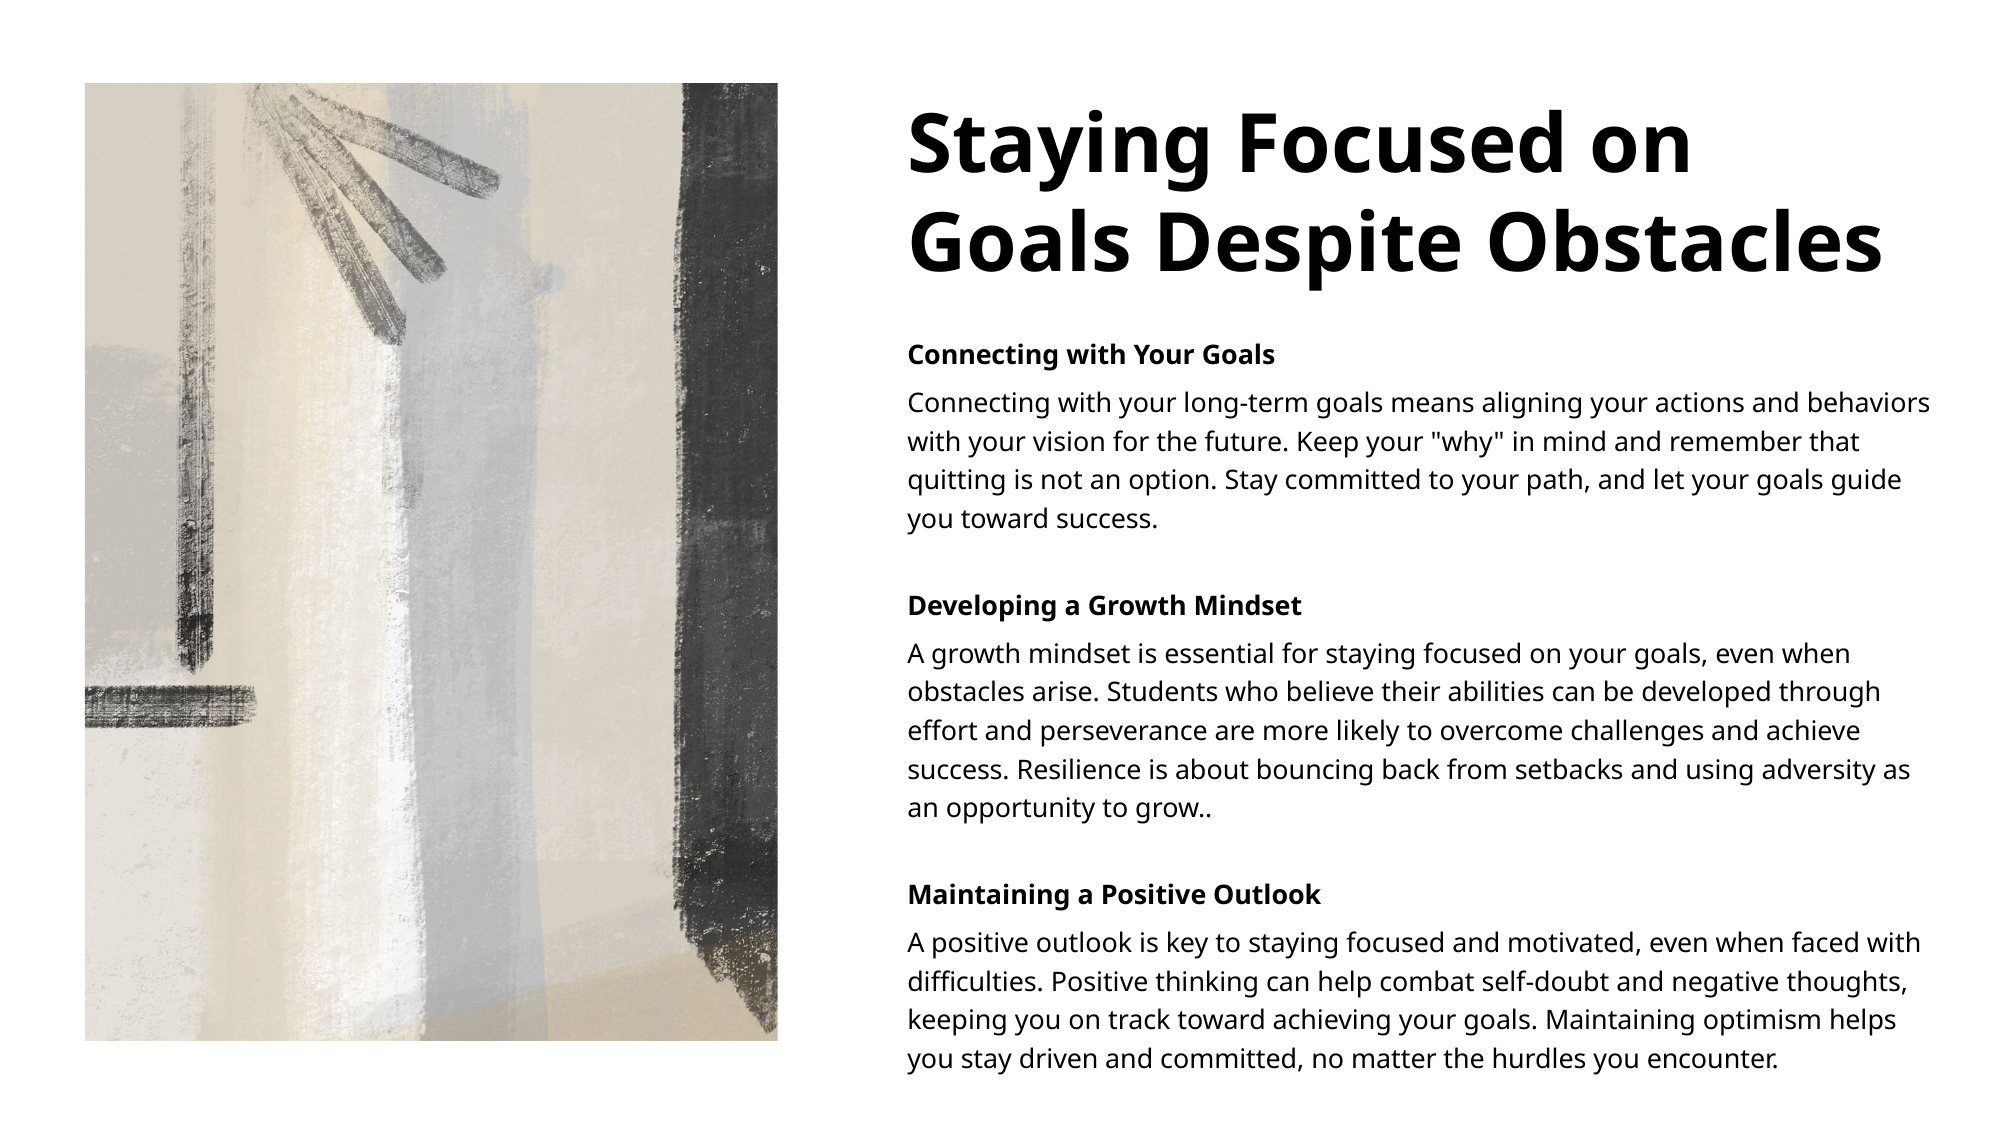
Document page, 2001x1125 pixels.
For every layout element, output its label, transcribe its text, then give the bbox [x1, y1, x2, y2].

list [84, 83, 778, 1041]
list Connecting with Your Goals Connecting with your long-term goals means aligning your actions and behaviors with your vision for the future. Keep your "why" in mind and remember that quitting is not an option. Stay committed to your path, and let your goals guide you toward success. Developing a Growth Mindset A growth mindset is essential for staying focused on your goals, even when obstacles arise. Students who believe their abilities can be developed through effort and perseverance are more likely to overcome challenges and achieve success. Resilience is about bouncing back from setbacks and using adversity as an opportunity to grow.. Maintaining a Positive Outlook A positive outlook is key to staying focused and motivated, even when faced with difficulties. Positive thinking can help combat self-doubt and negative thoughts, keeping you on track toward achieving your goals. Maintaining optimism helps you stay driven and committed, no matter the hurdles you encounter. [892, 323, 1955, 1092]
title Staying Focused on Goals Despite Obstacles [892, 83, 1915, 323]
